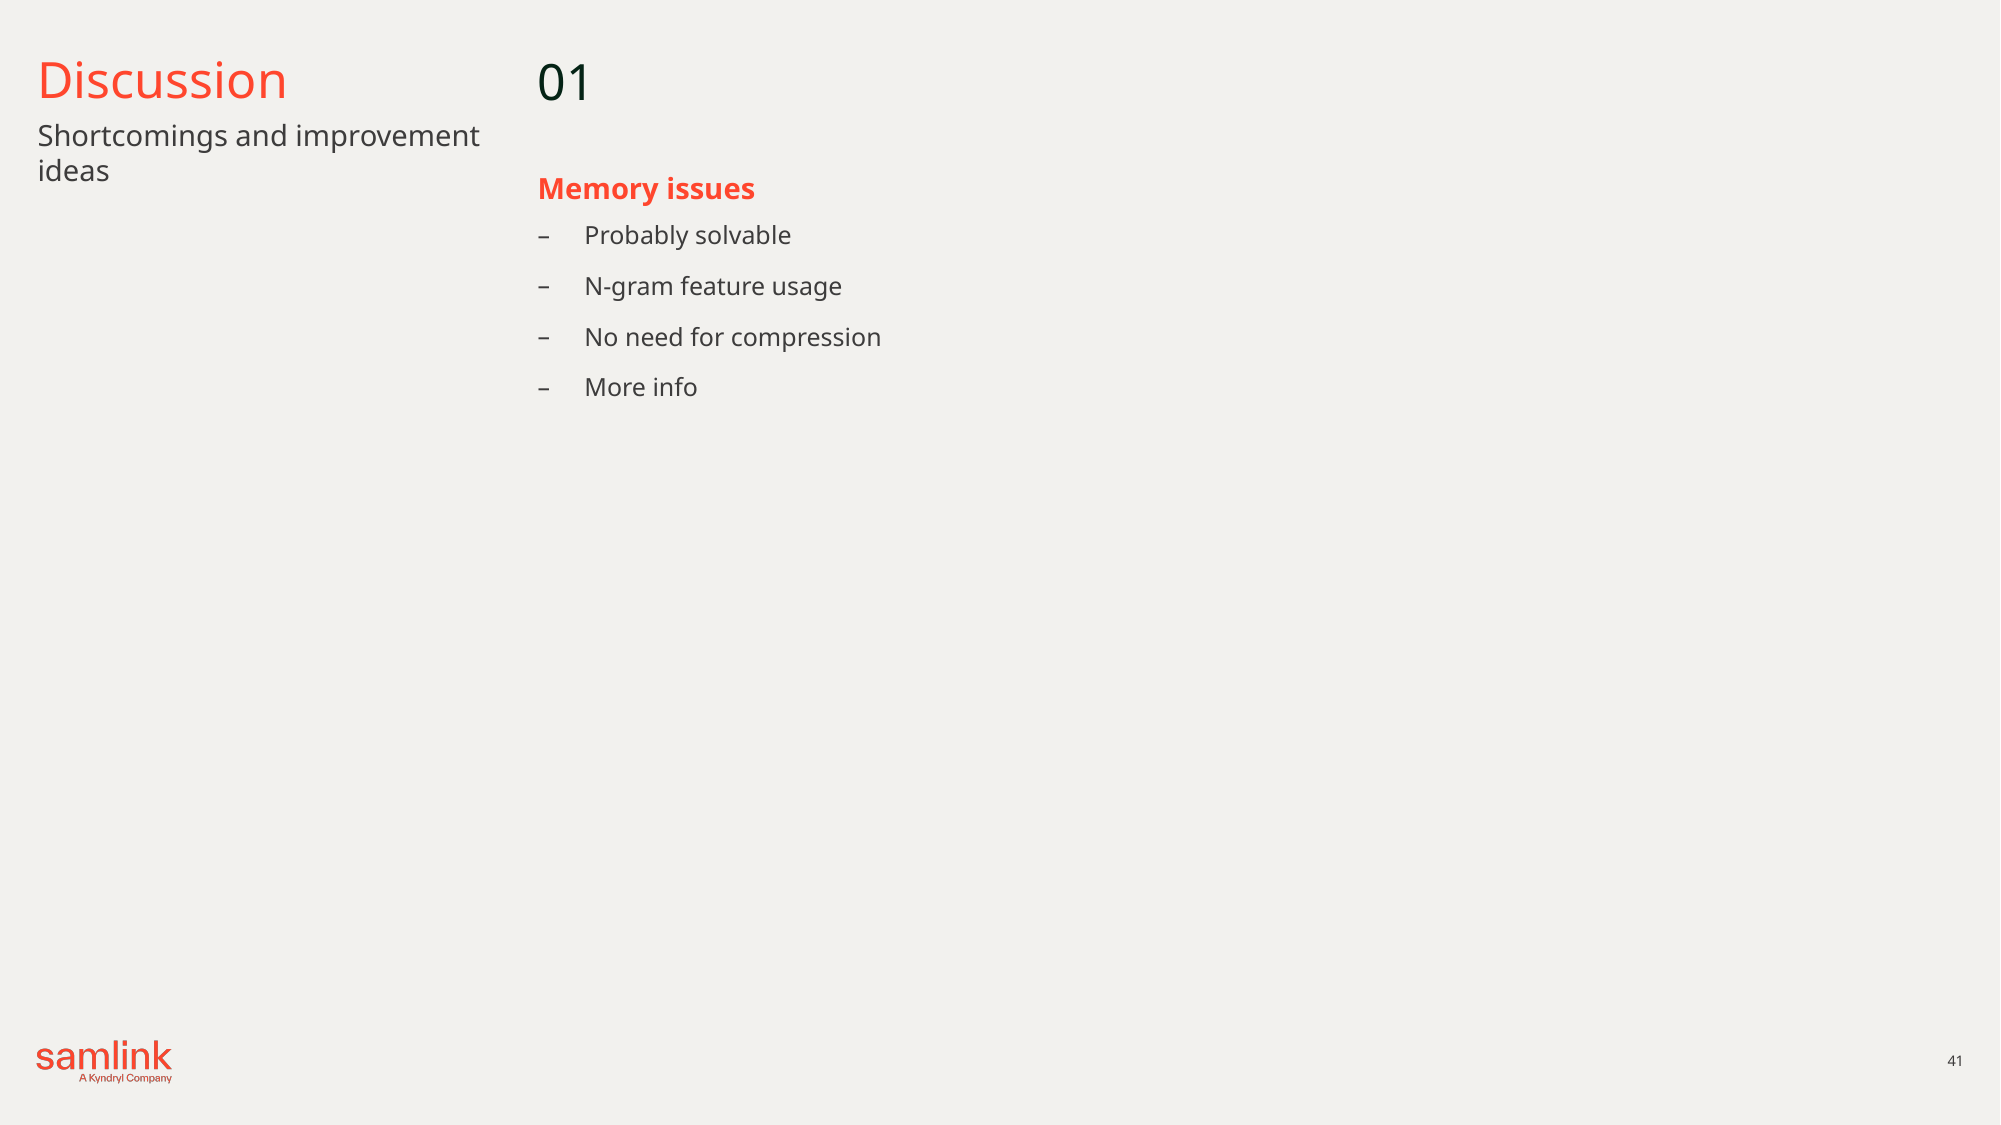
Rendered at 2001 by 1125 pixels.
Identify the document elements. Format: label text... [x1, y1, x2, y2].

list 01 [537, 50, 963, 148]
list Memory issues [537, 170, 963, 220]
list Shortcomings and improvement ideas [37, 117, 500, 169]
picture [16, 1020, 192, 1102]
title Discussion [37, 48, 500, 95]
slide_number 41 [1921, 1036, 1964, 1072]
list Probably solvable N-gram feature usage No need for compression More info [537, 220, 963, 988]
